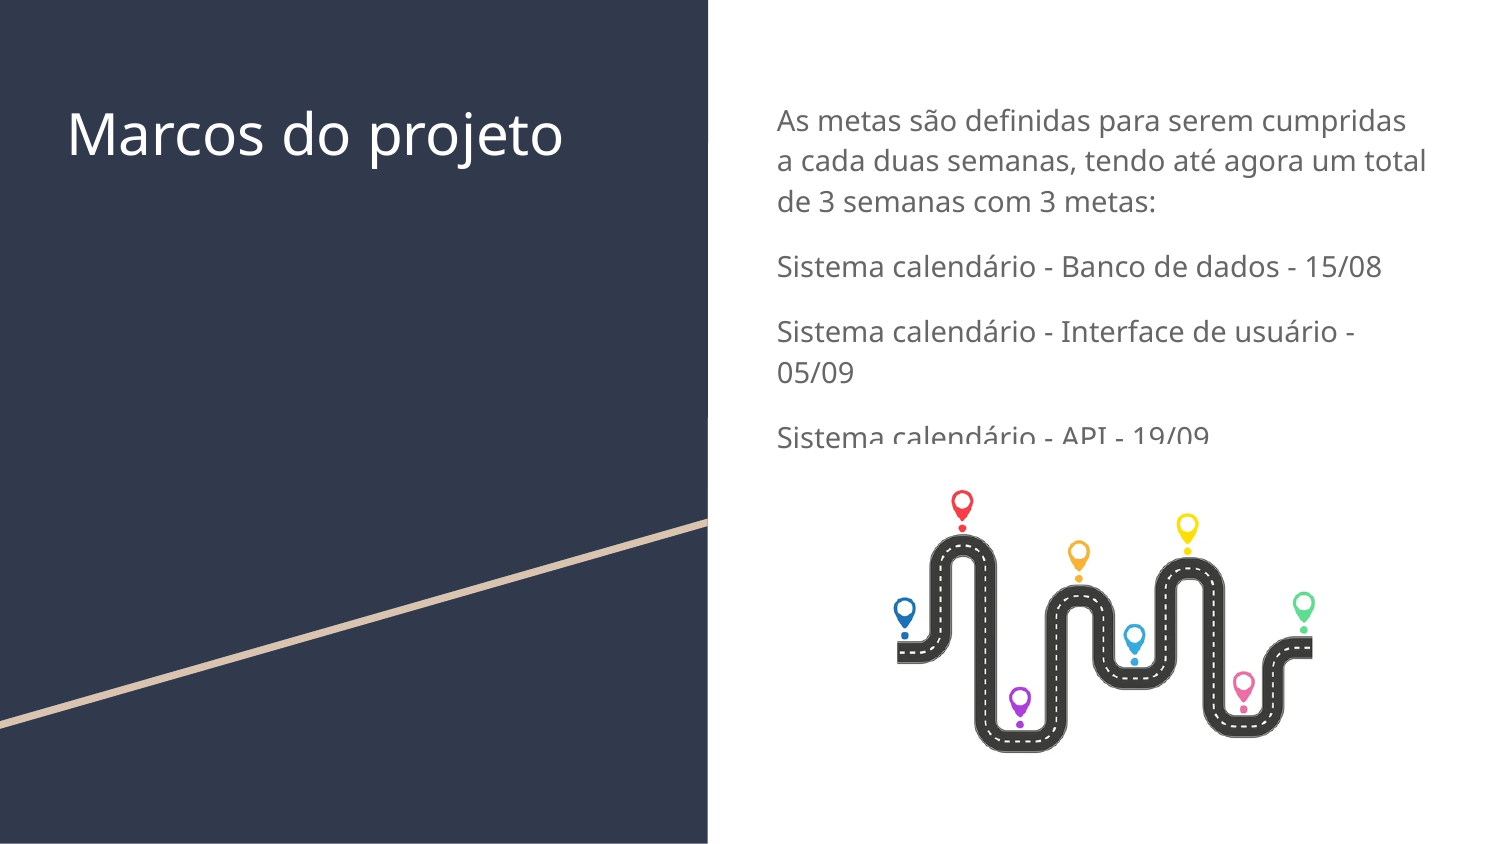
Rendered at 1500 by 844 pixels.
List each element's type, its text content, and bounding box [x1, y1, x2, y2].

list As metas são definidas para serem cumpridas a cada duas semanas, tendo até agora um total de 3 semanas com 3 metas: Sistema calendário - Banco de dados - 15/08 Sistema calendário - Interface de usuário - 05/09 Sistema calendário - API - 19/09 [761, 82, 1446, 755]
picture [867, 444, 1340, 798]
title Marcos do projeto [51, 82, 660, 494]
